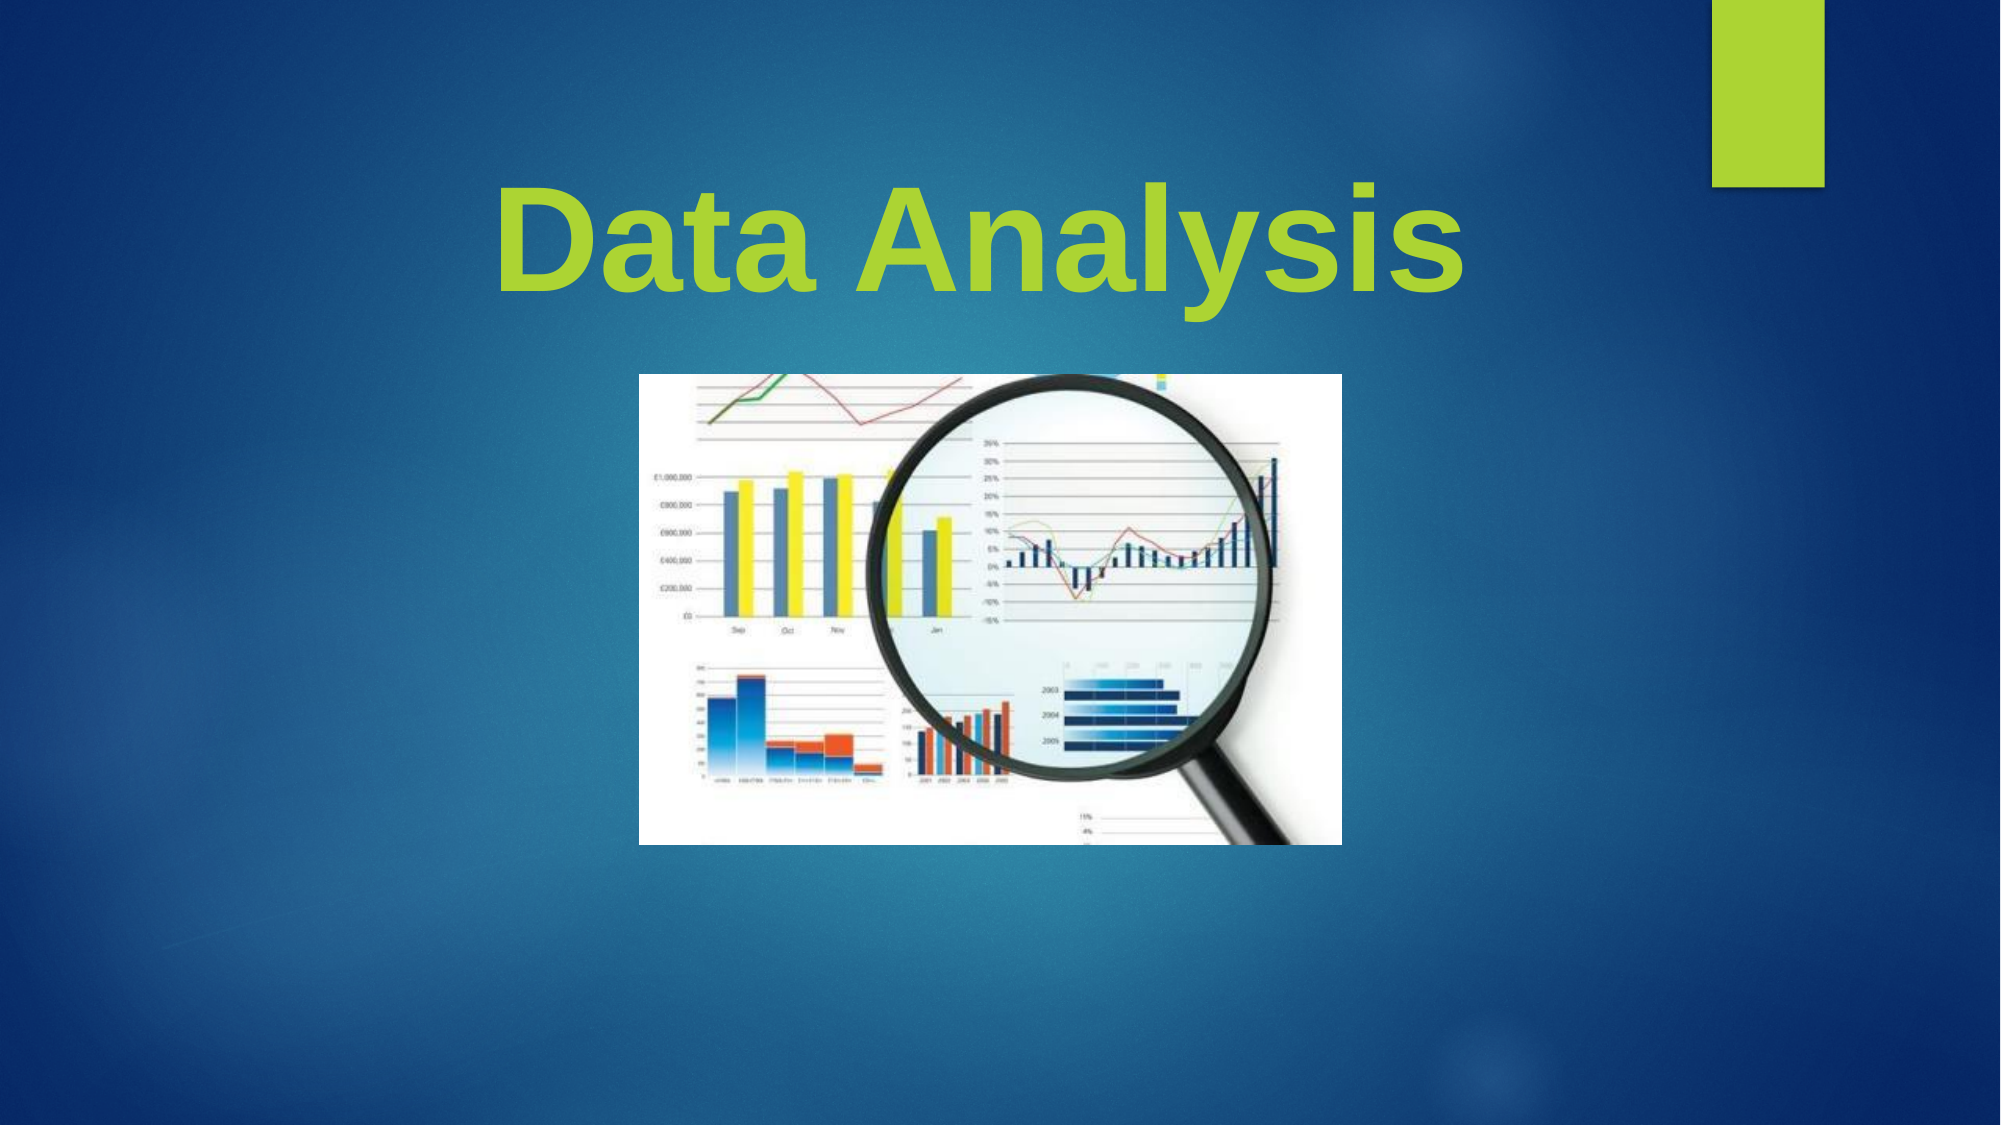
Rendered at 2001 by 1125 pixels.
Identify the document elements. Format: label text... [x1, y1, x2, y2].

picture [0, 0, 2001, 1125]
subtitle Data Analysis [268, 44, 1694, 897]
